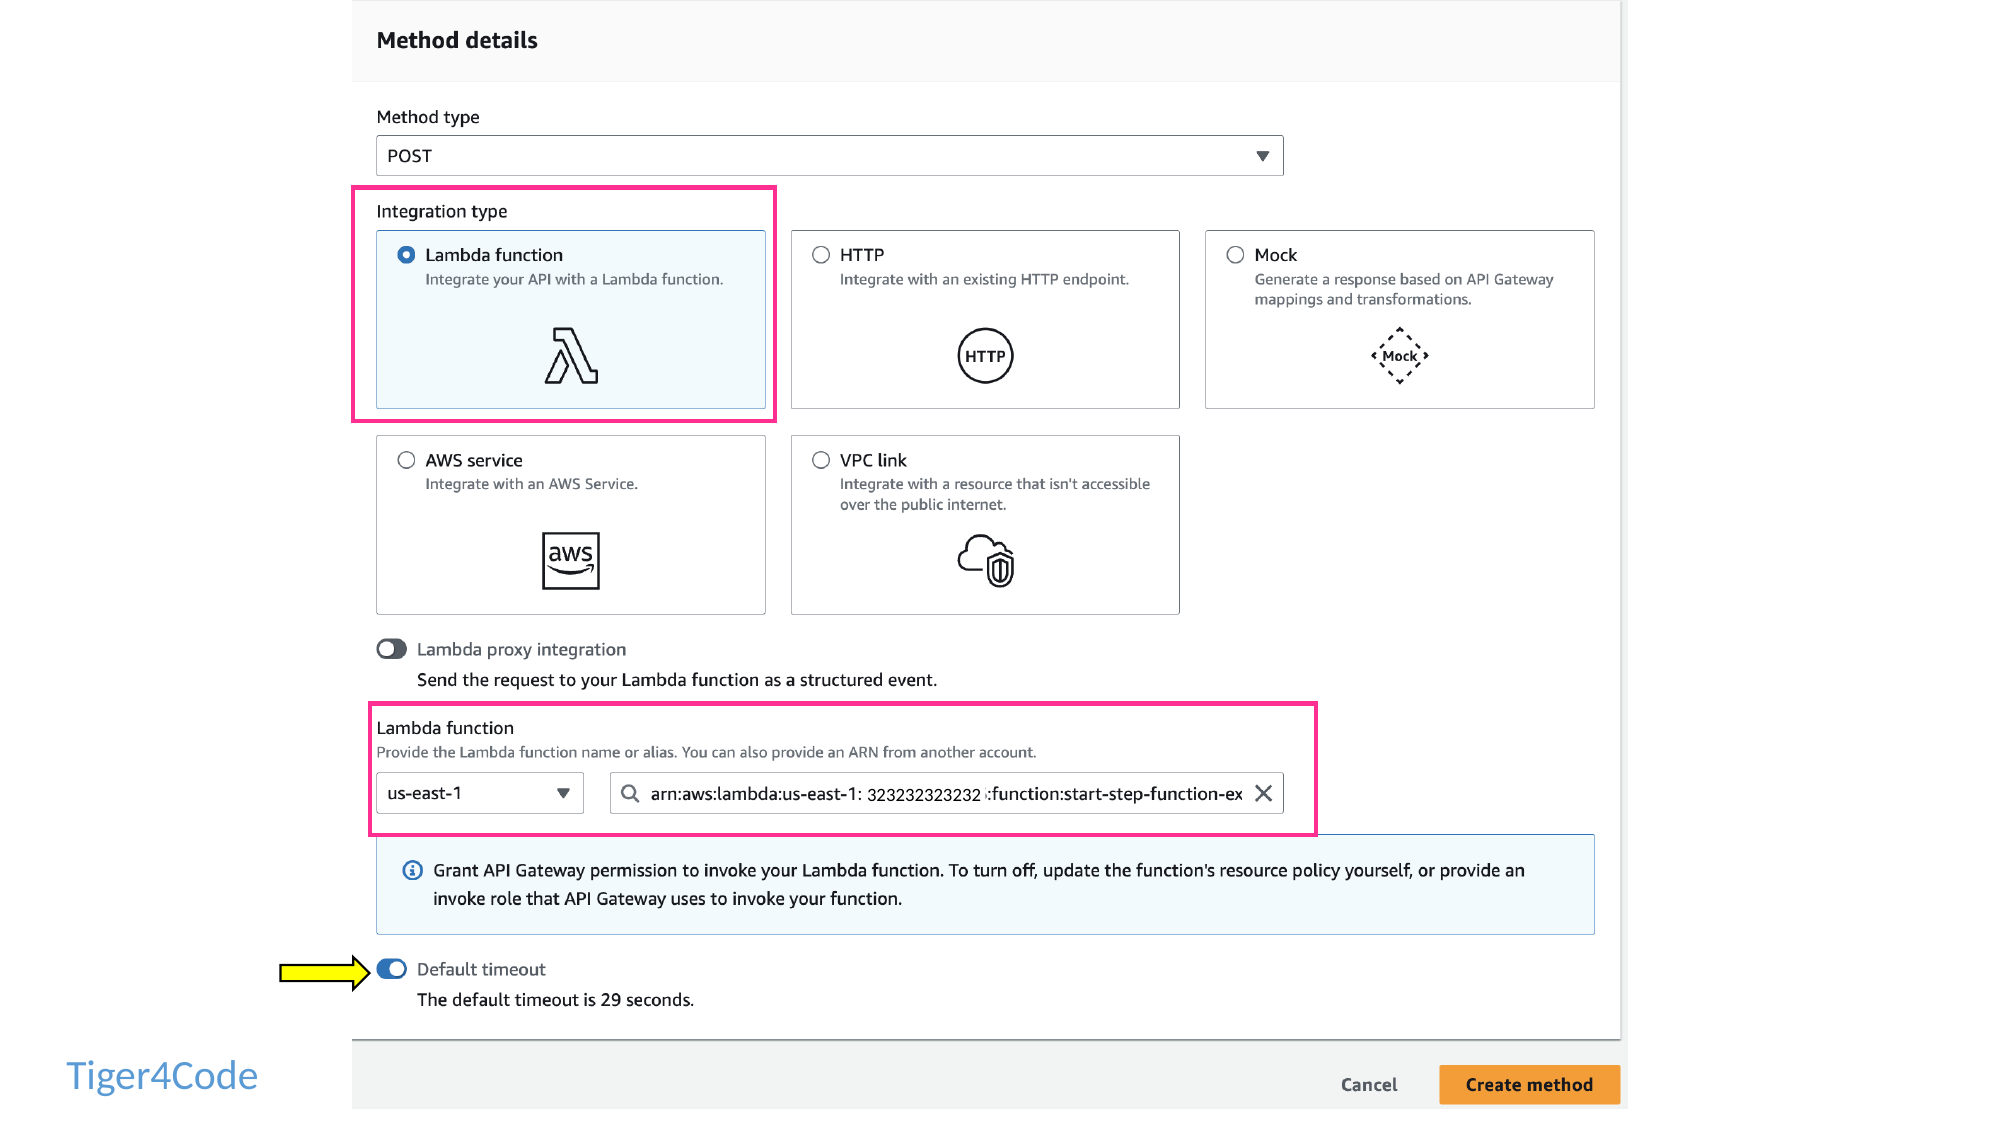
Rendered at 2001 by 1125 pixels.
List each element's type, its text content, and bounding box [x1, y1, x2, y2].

text_box [279, 963, 352, 983]
text_box Tiger4Code [0, 1040, 325, 1106]
picture [352, 0, 1628, 1109]
